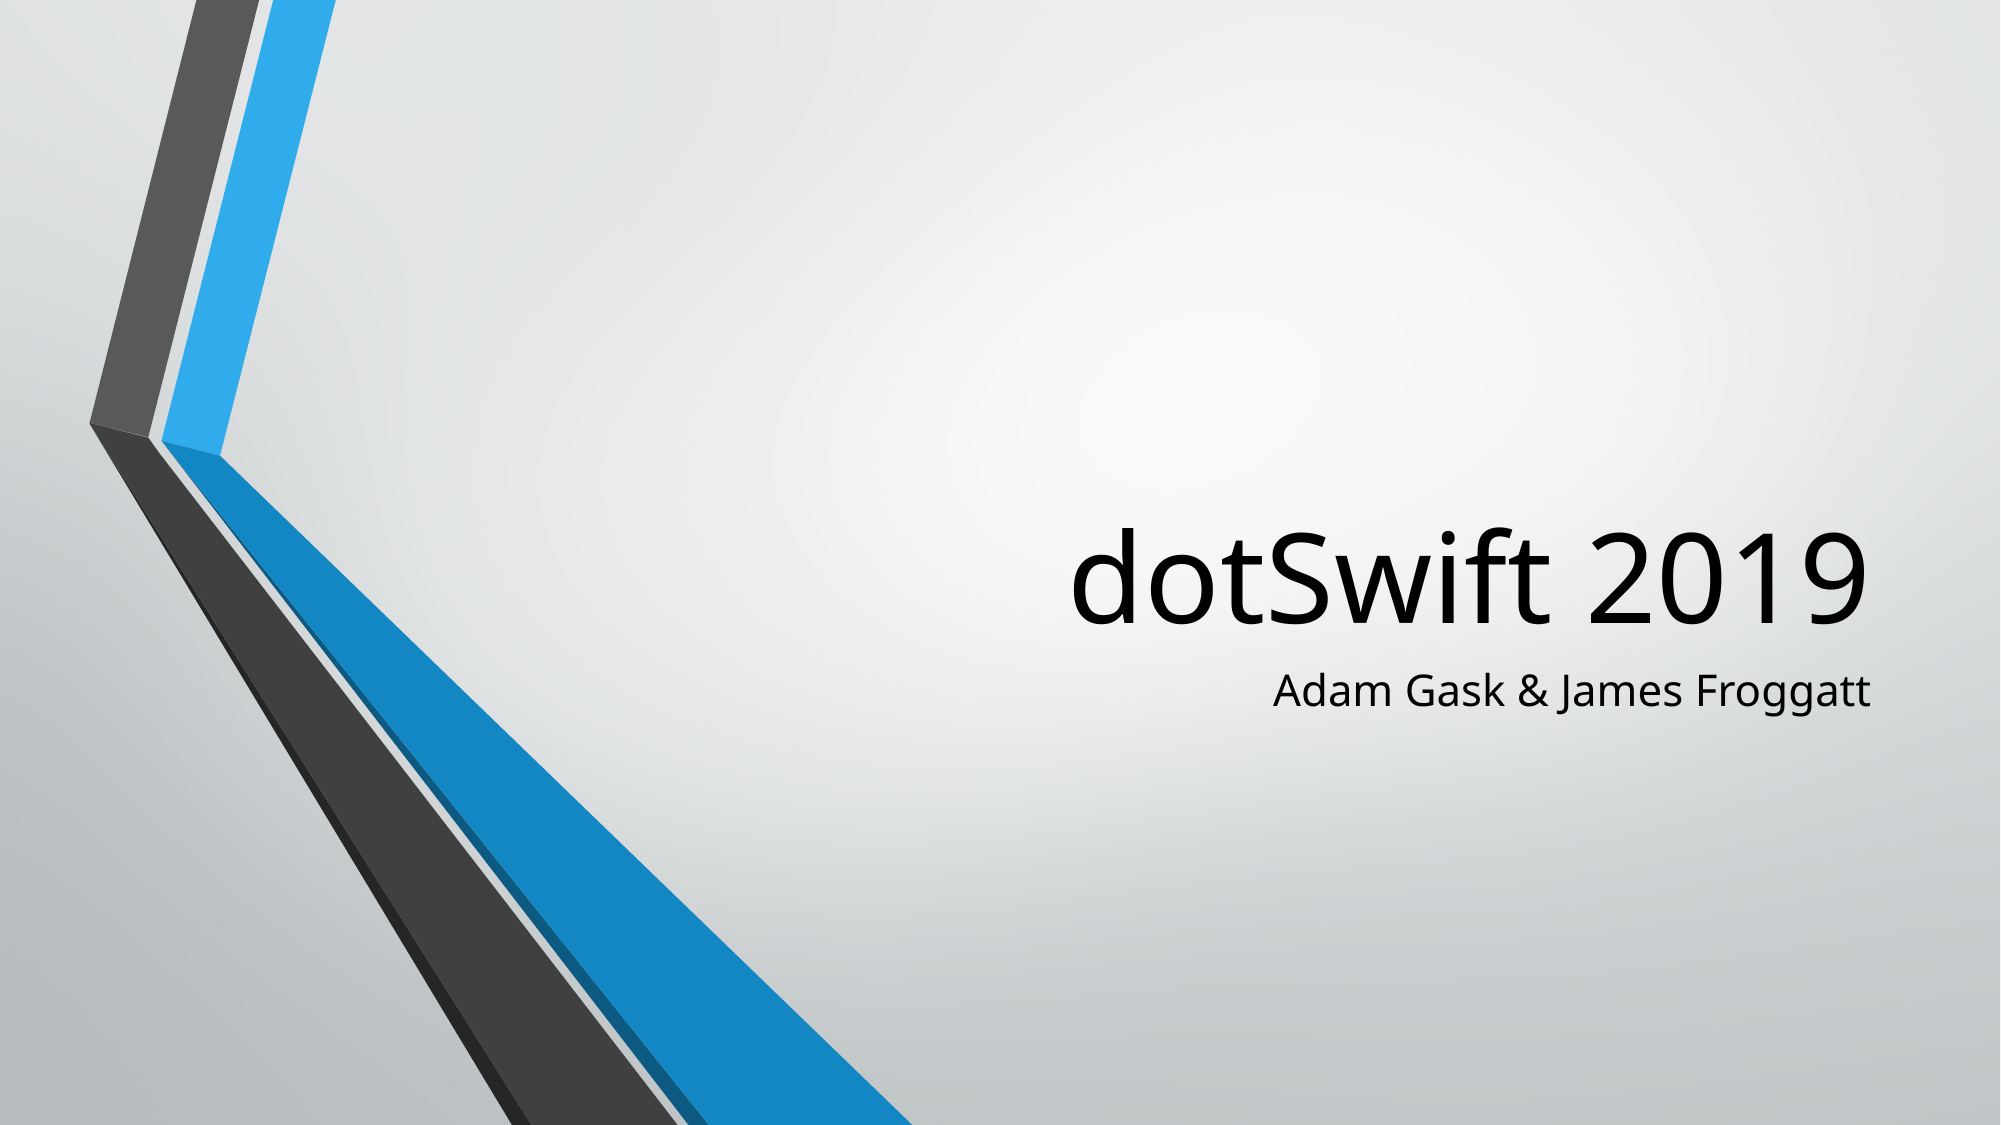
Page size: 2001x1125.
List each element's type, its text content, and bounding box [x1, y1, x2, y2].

title dotSwift 2019 [480, 226, 1887, 656]
subtitle Adam Gask & James Froggatt [740, 655, 1887, 884]
